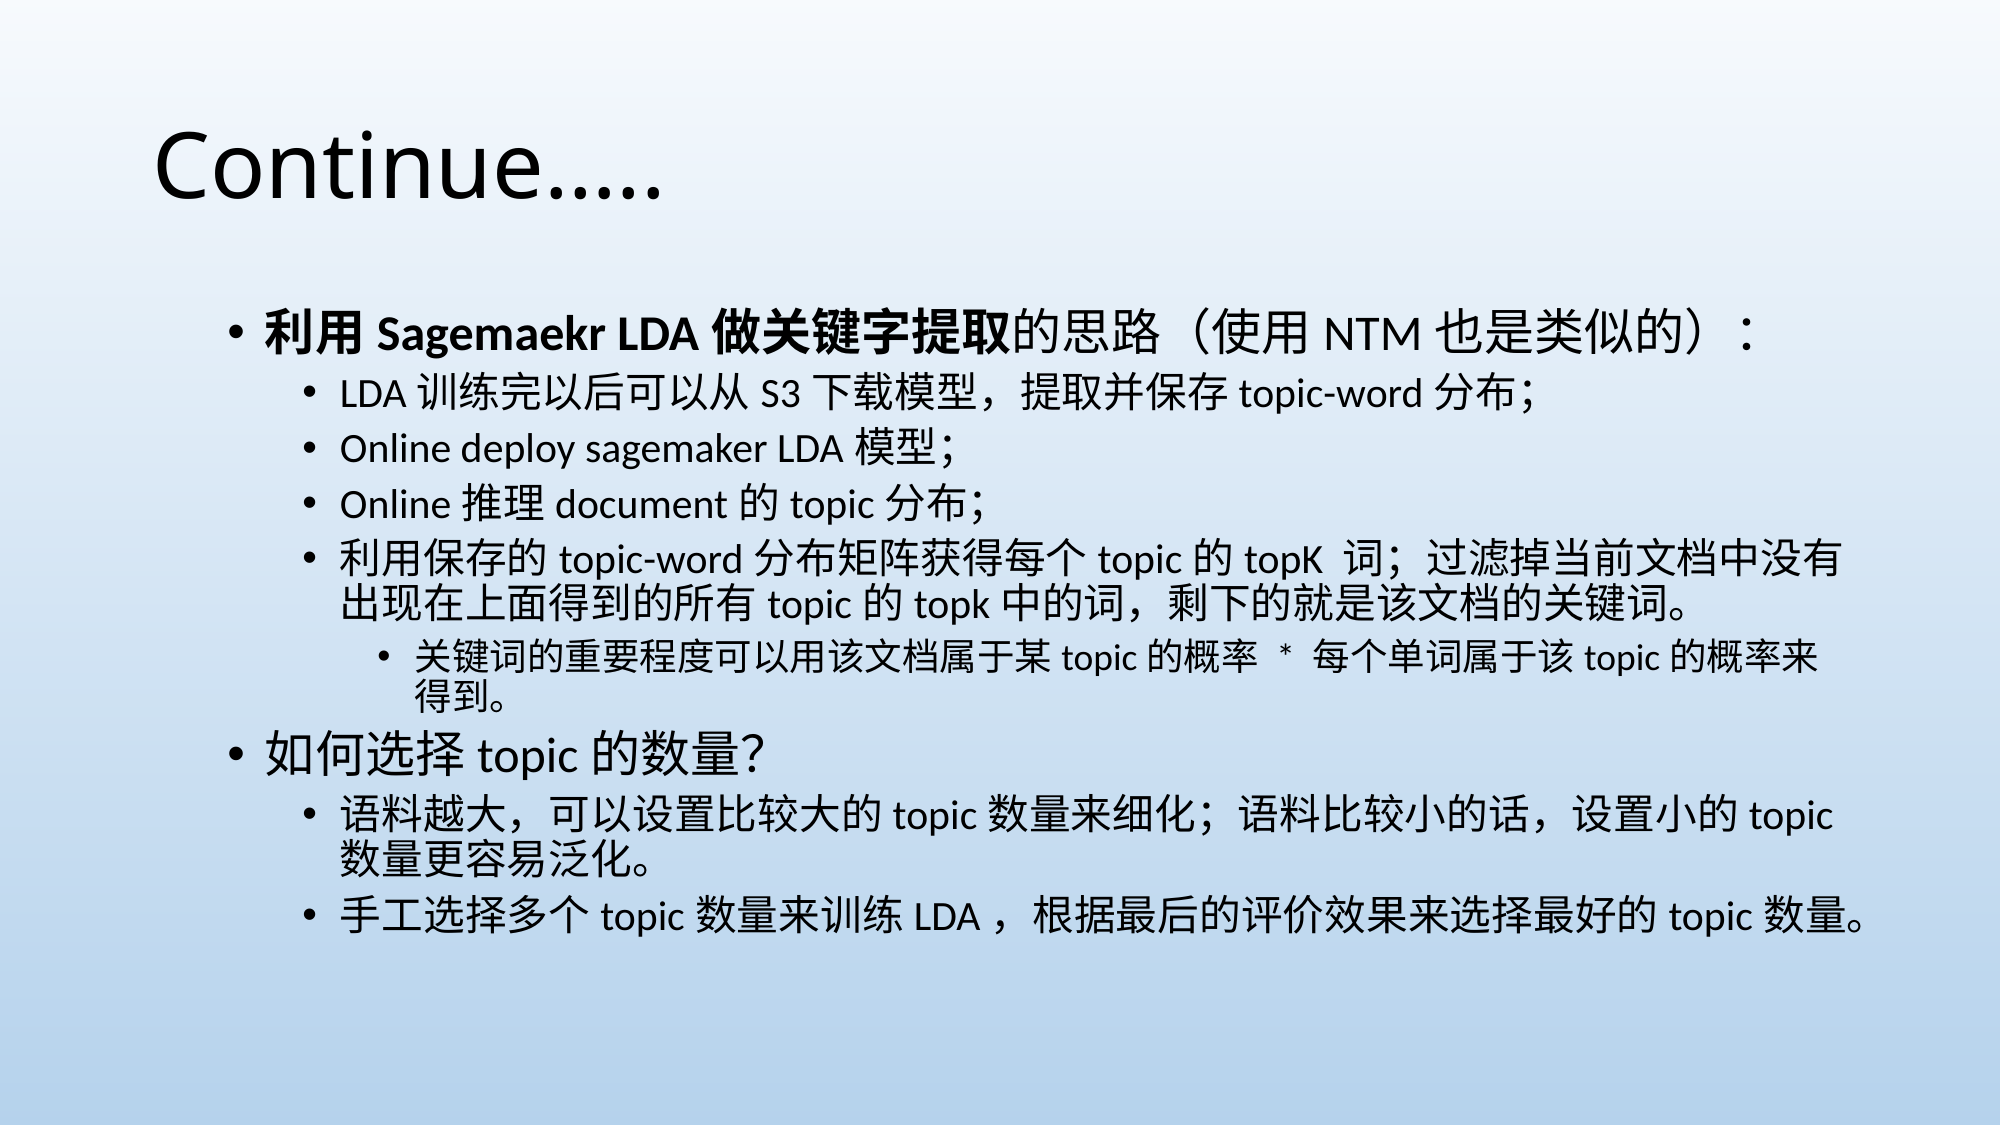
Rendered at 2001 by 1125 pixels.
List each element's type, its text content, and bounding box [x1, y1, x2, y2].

list 利用Sagemaekr LDA做关键字提取的思路（使用NTM也是类似的）： LDA训练完以后可以从S3下载模型，提取并保存topic-word分布； Online deploy sagemaker LDA模型； Online推理document的topic分布； 利用保存的topic-word分布矩阵获得每个topic的topK 词；过滤掉当前文档中没有出现在上面得到的所有topic的topk中的词，剩下的就是该文档的关键词。 关键词的重要程度可以用该文档属于某topic的概率 * 每个单词属于该topic的概率来得到。 如何选择topic的数量？ 语料越大，可以设置比较大的topic数量来细化；语料比较小的话，设置小的topic数量更容易泛化。 手工选择多个topic数量来训练LDA，根据最后的评价效果来选择最好的topic数量。 [137, 299, 1863, 1014]
title Continue….. [137, 59, 1863, 278]
